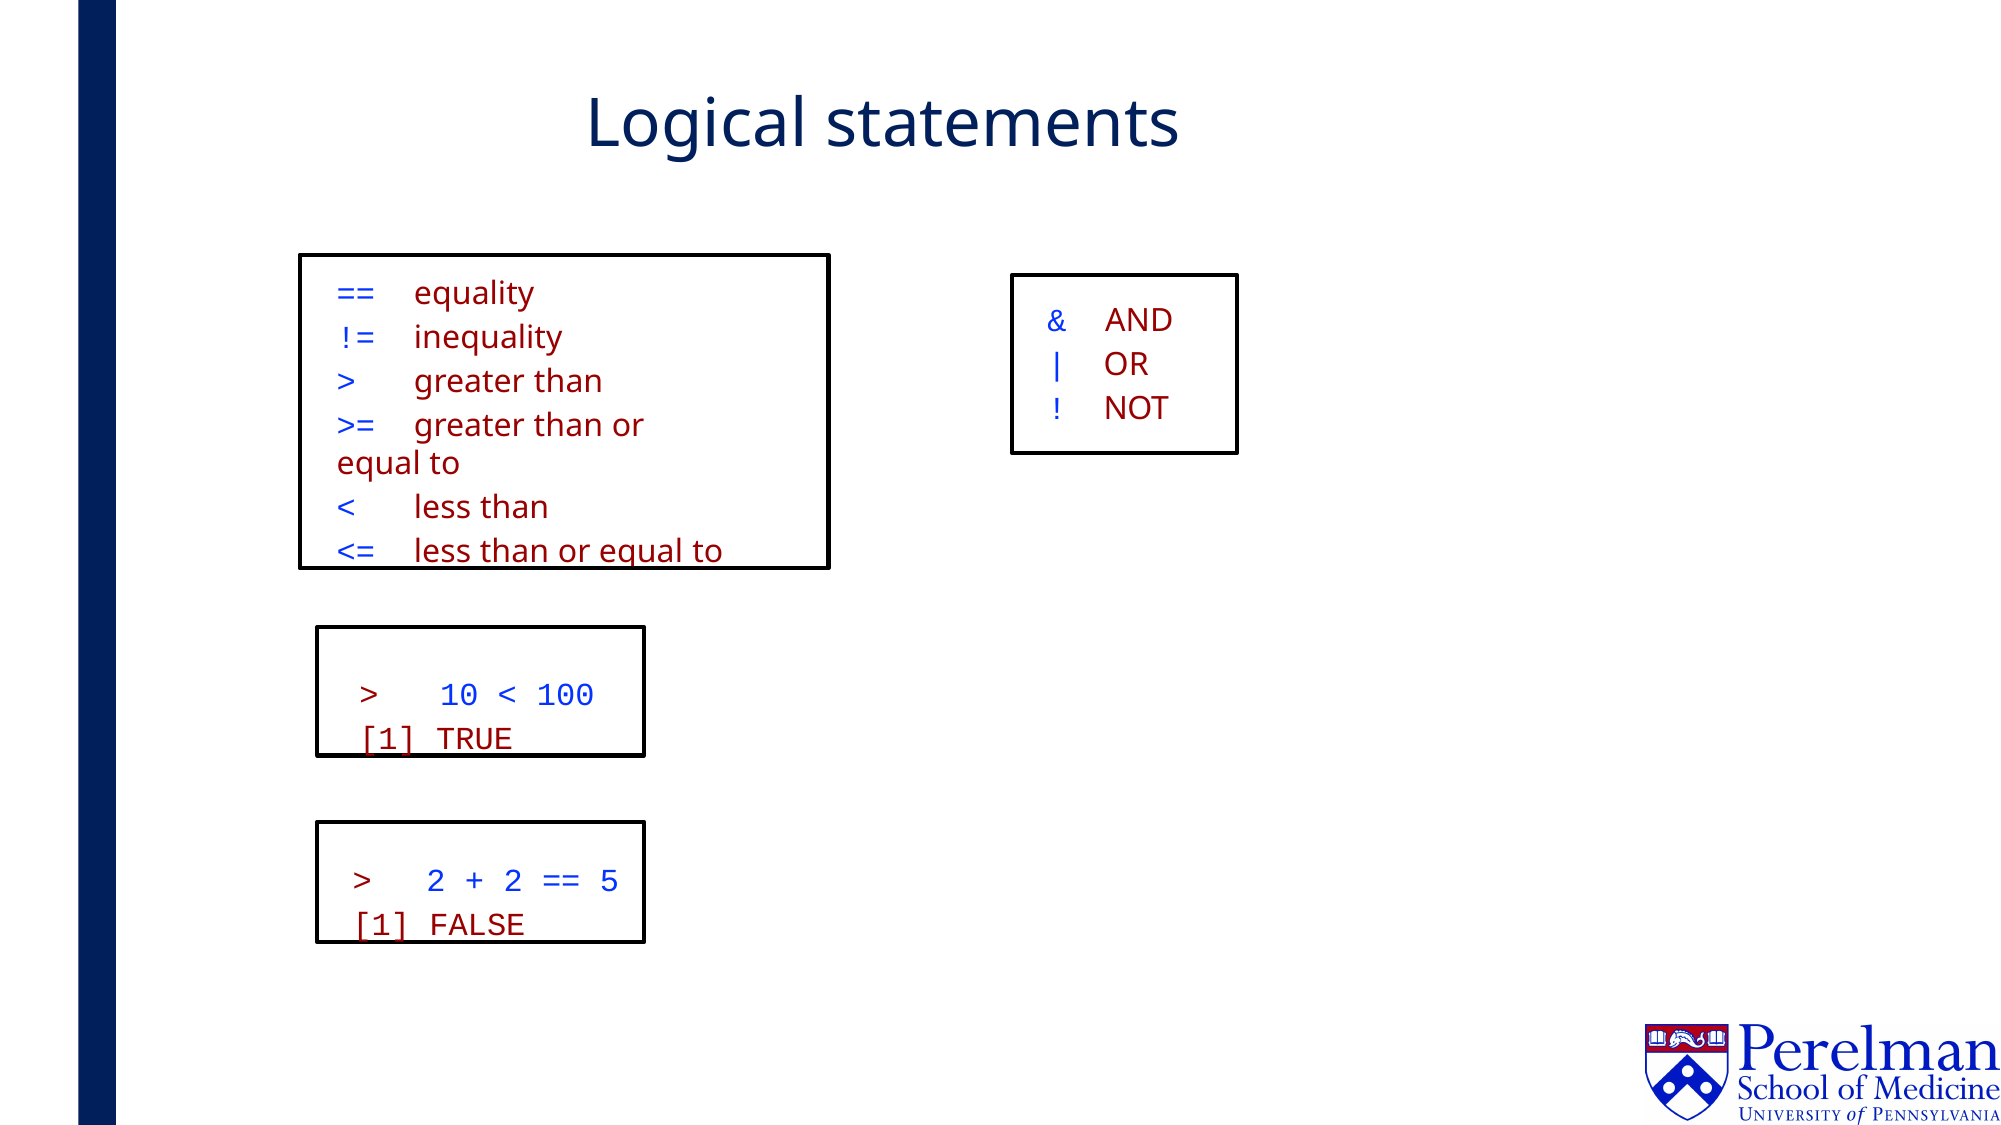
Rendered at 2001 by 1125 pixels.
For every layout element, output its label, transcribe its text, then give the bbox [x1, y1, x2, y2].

text_box [299, 254, 829, 569]
text_box [1011, 275, 1238, 453]
title Logical statements [408, 79, 1516, 267]
text_box & AND | OR ! NOT [1047, 299, 1273, 427]
picture [1645, 1024, 2000, 1125]
text_box > 2 + 2 == 5 [1] FALSE [317, 821, 644, 943]
text_box > 10 < 100 [1] TRUE [317, 626, 644, 756]
